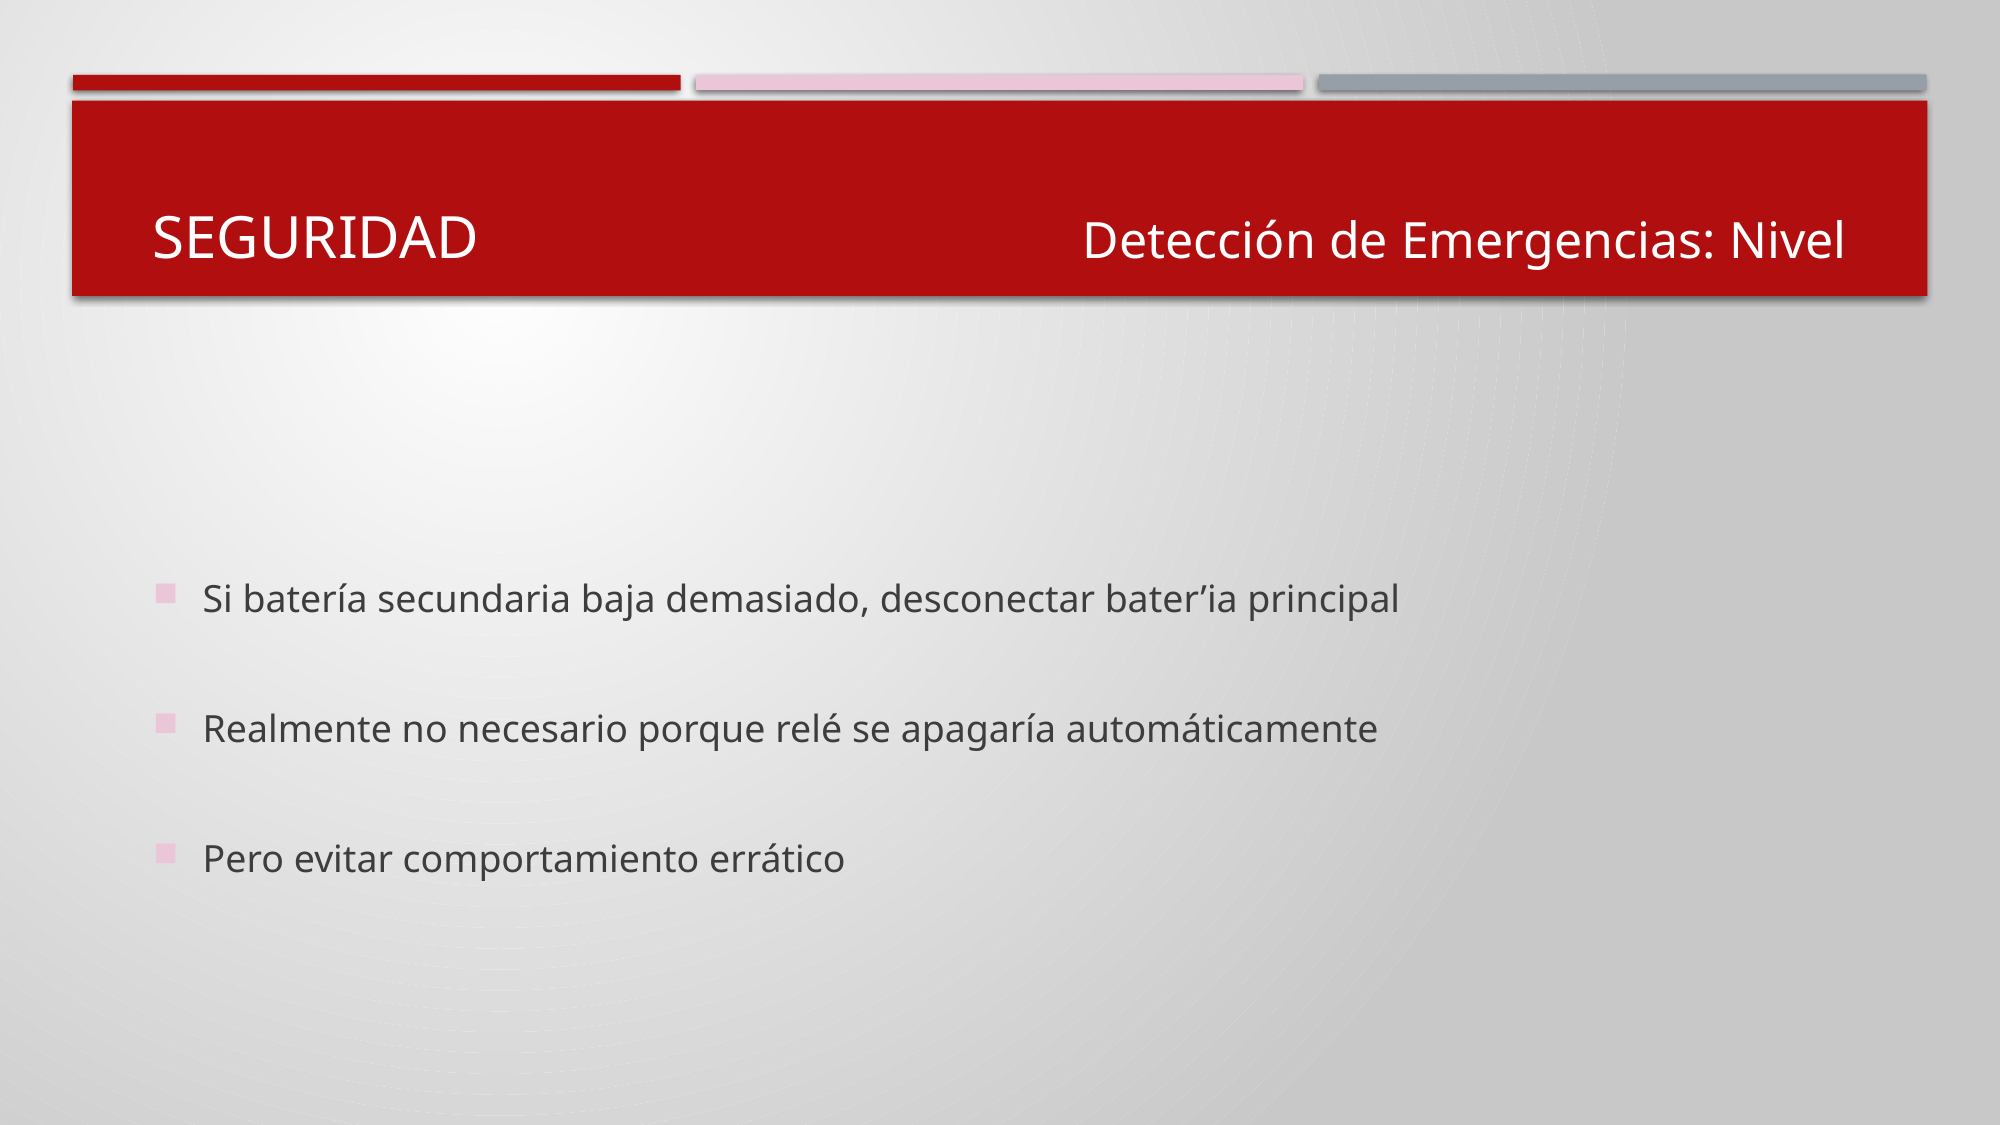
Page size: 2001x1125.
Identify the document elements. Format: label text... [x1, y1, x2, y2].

text_box Detección de Emergencias: Nivel [730, 59, 1863, 278]
list Si batería secundaria baja demasiado, desconectar bater’ia principal Realmente no necesario porque relé se apagaría automáticamente Pero evitar comportamiento errático [137, 299, 2000, 1125]
title Seguridad [137, 59, 730, 278]
